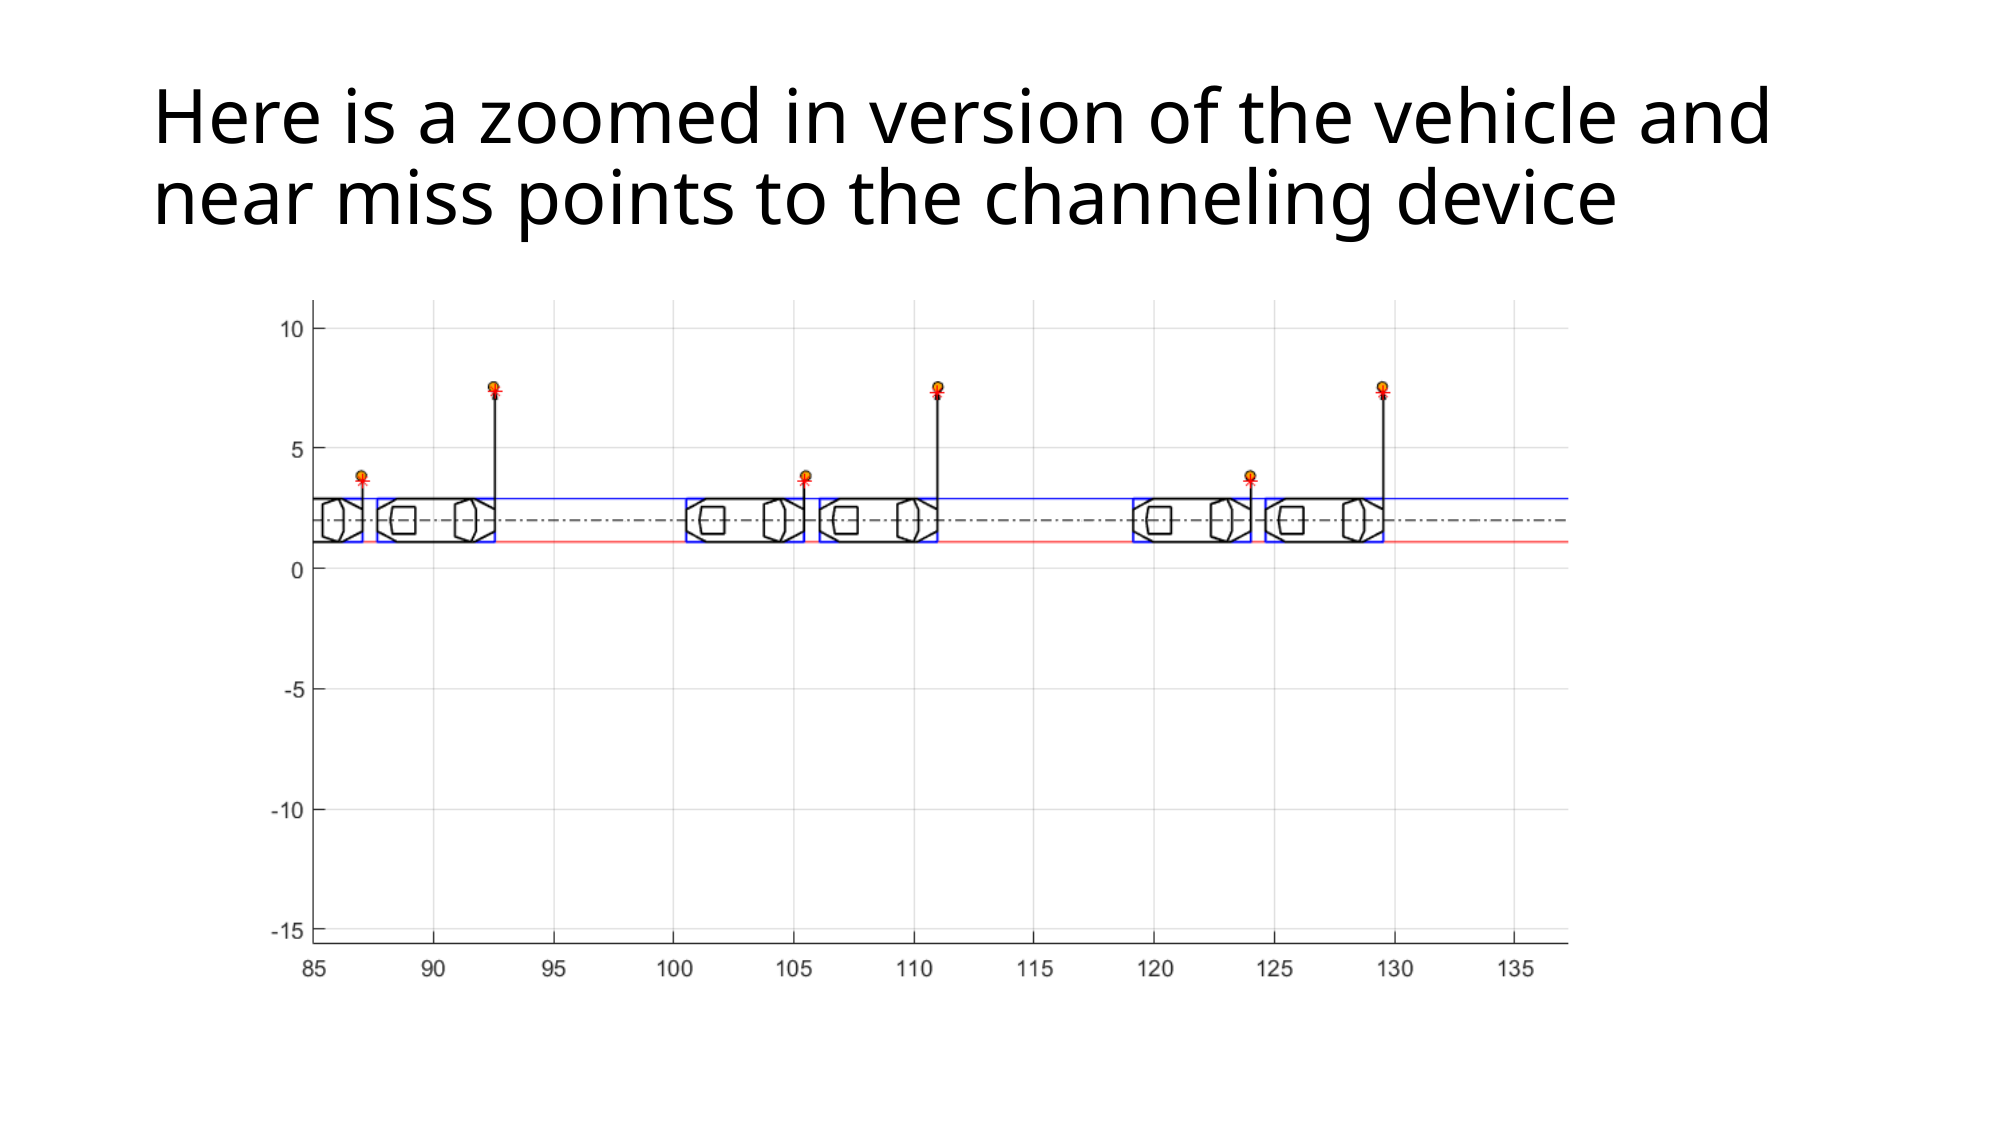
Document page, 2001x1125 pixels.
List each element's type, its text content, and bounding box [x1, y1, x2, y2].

picture [246, 300, 1569, 1013]
text_box Here is a zoomed in version of the vehicle and near miss points to the channeling device [137, 50, 1863, 269]
